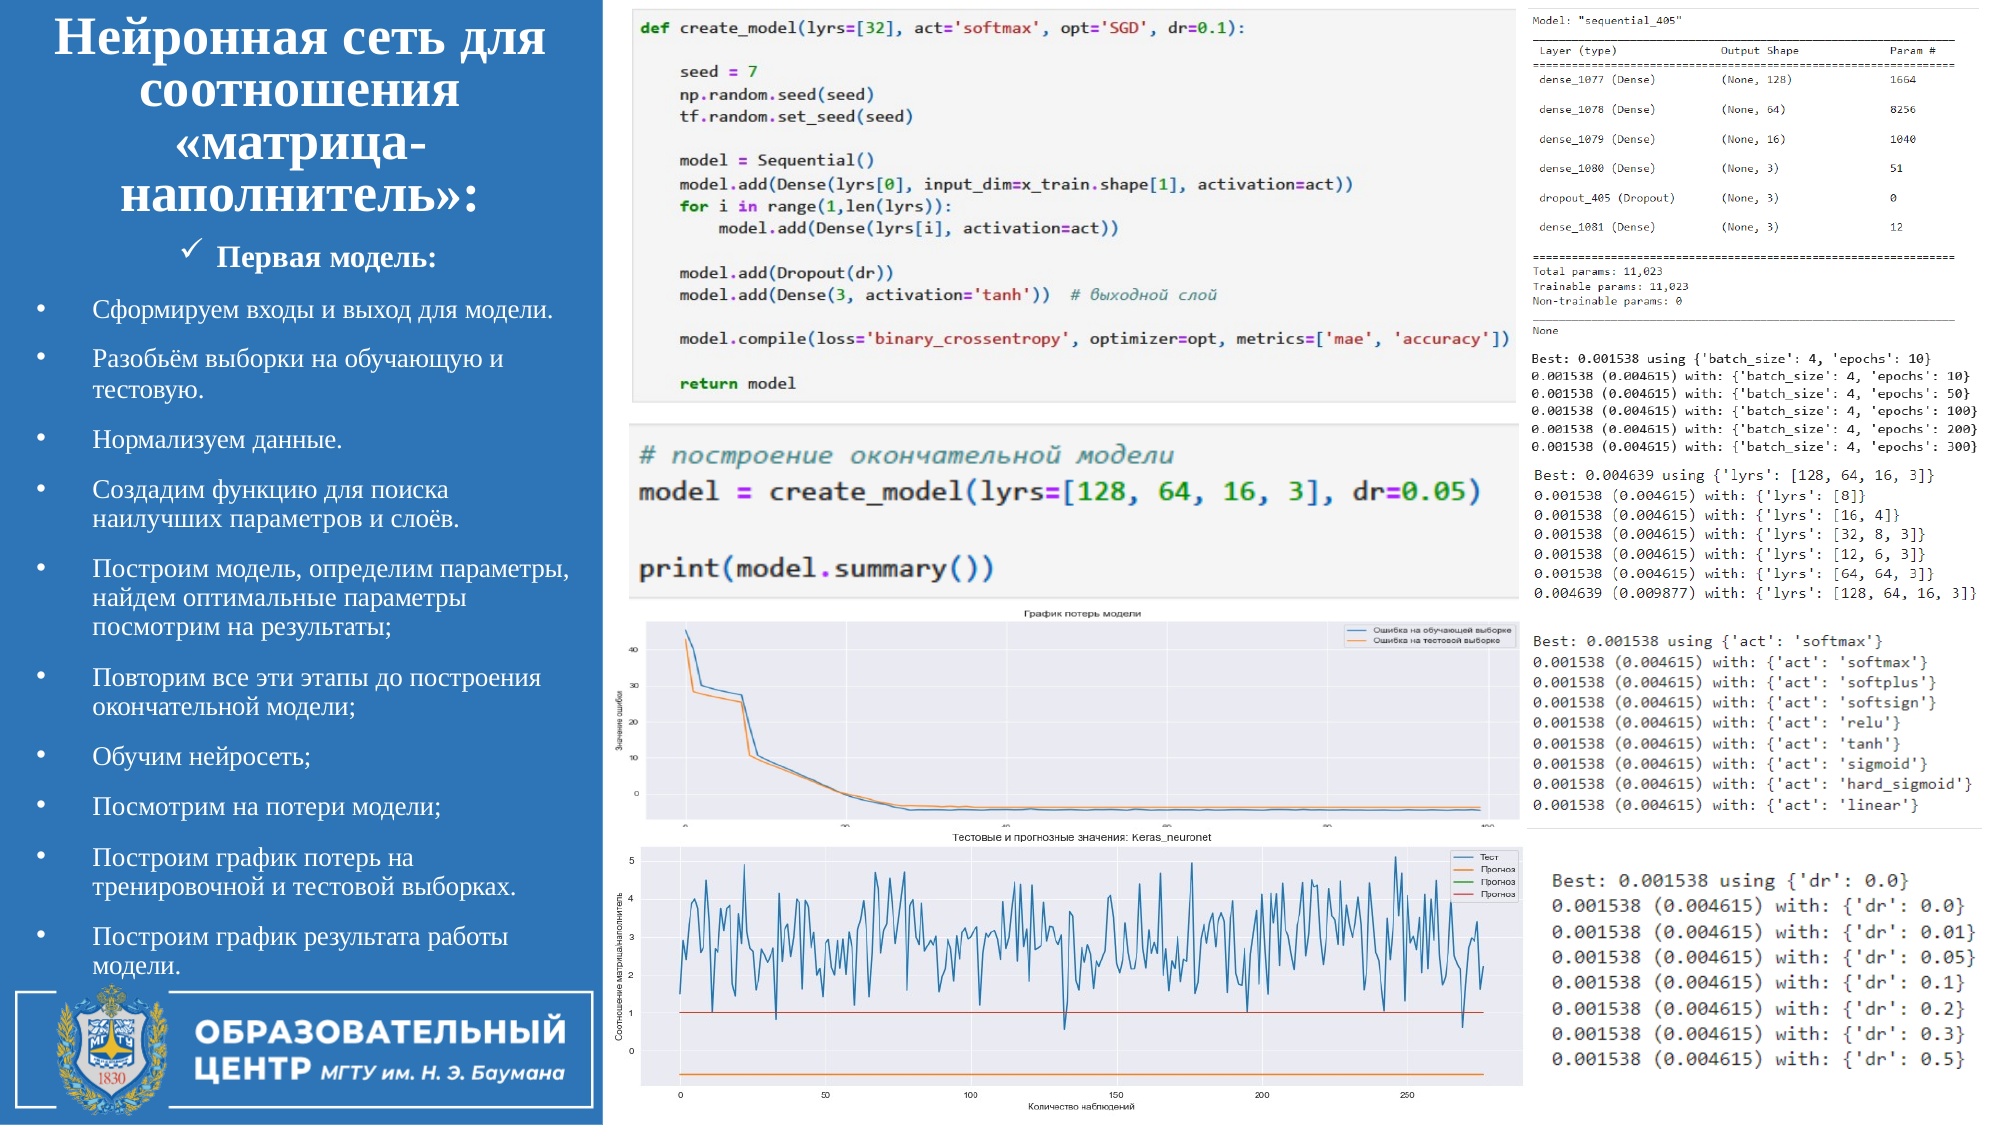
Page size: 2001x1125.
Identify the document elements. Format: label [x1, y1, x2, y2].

text_box [0, 0, 604, 1125]
text_box [609, 8, 1982, 1117]
